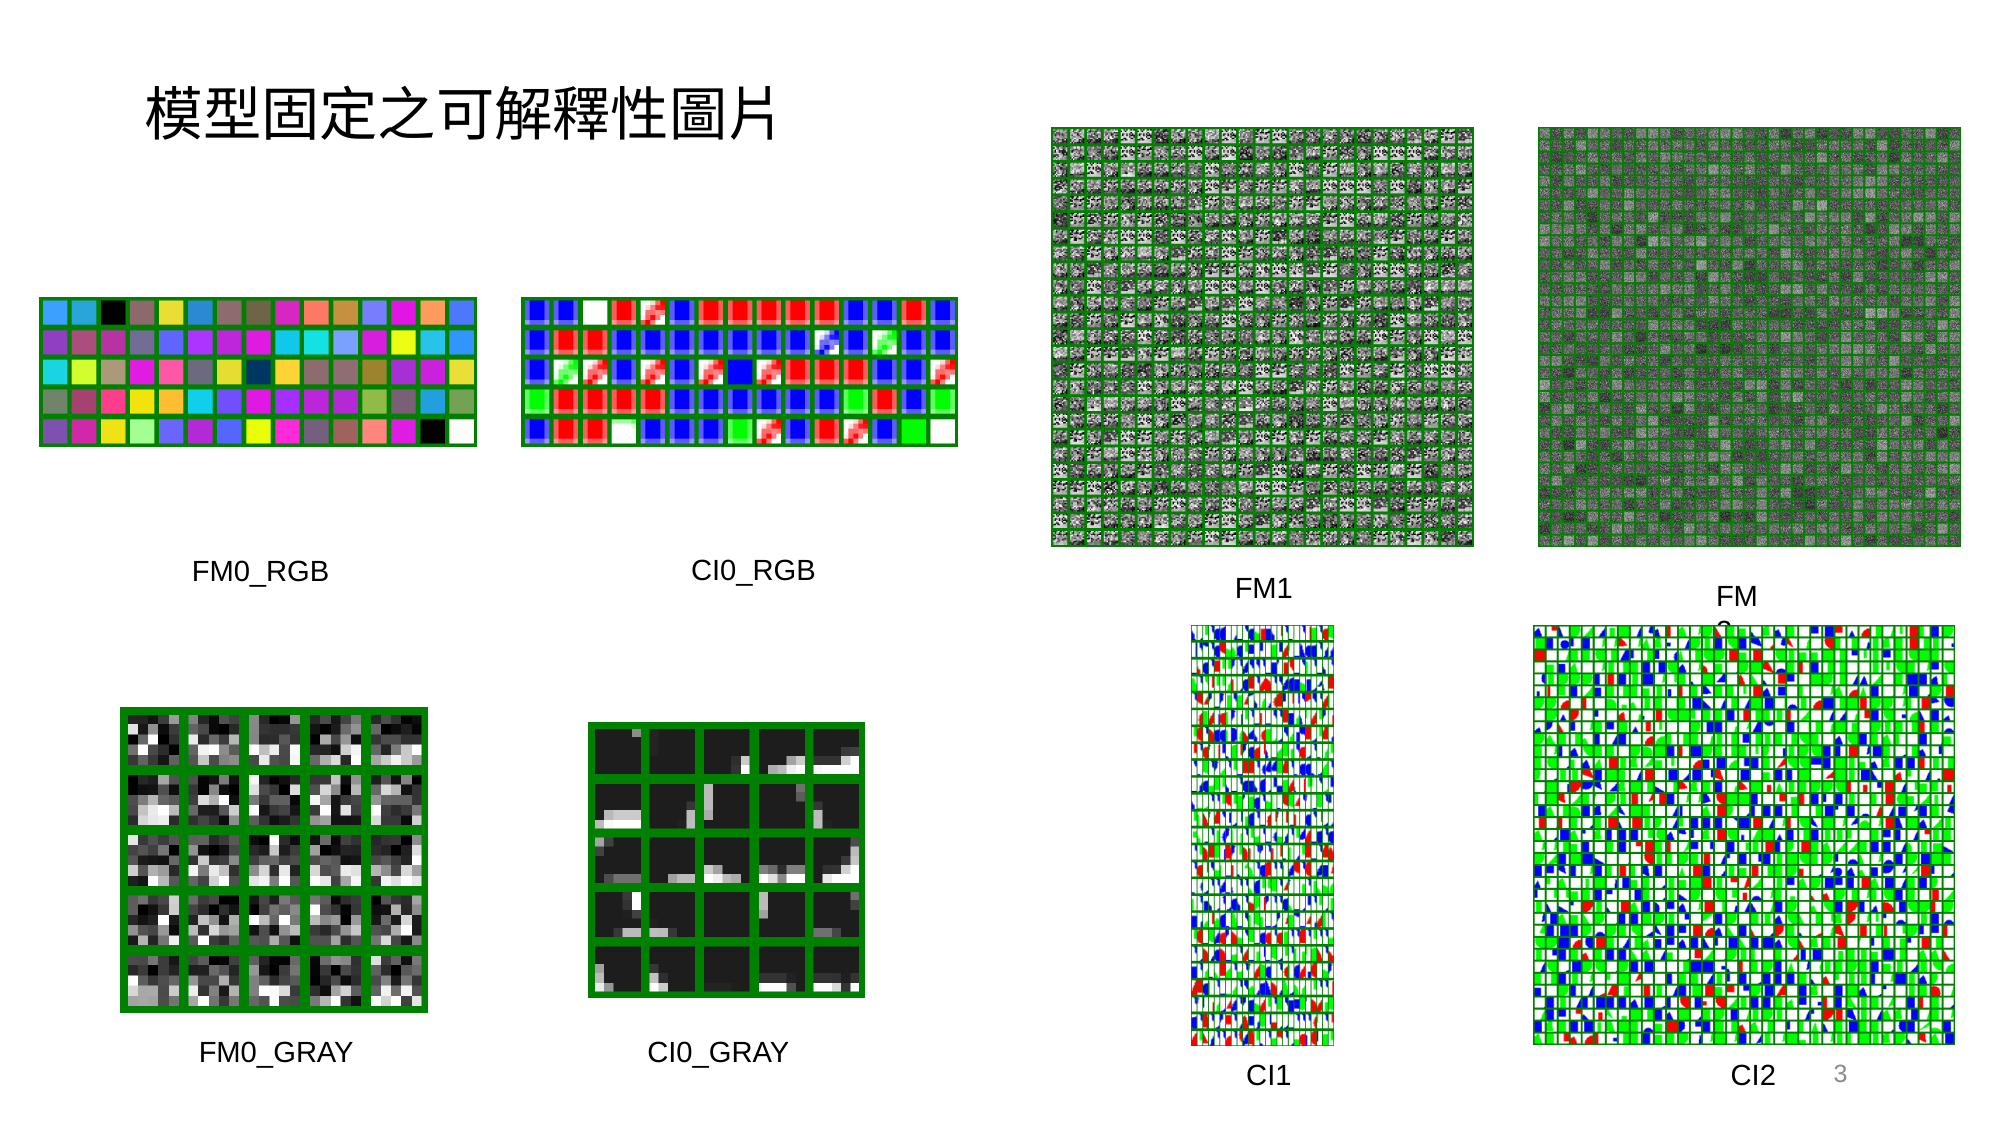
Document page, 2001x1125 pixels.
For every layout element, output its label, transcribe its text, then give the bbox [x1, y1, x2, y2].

picture [521, 297, 958, 447]
text_box CI0_GRAY [632, 1026, 820, 1076]
picture [120, 707, 428, 1013]
text_box CI0_RGB [676, 544, 836, 594]
text_box CI1 [1231, 1049, 1317, 1099]
picture [1533, 625, 1955, 1045]
text_box FM0_GRAY [183, 1026, 371, 1076]
text_box 模型固定之可解釋性圖片 [130, 69, 863, 154]
text_box FM1 [1220, 562, 1317, 613]
picture [39, 297, 477, 447]
text_box FM0_RGB [177, 544, 359, 595]
picture [1191, 625, 1334, 1046]
picture [588, 722, 865, 998]
picture [1538, 127, 1961, 547]
slide_number 3 [1412, 1042, 1863, 1103]
picture [1051, 127, 1474, 547]
text_box FM2 [1701, 569, 1787, 625]
